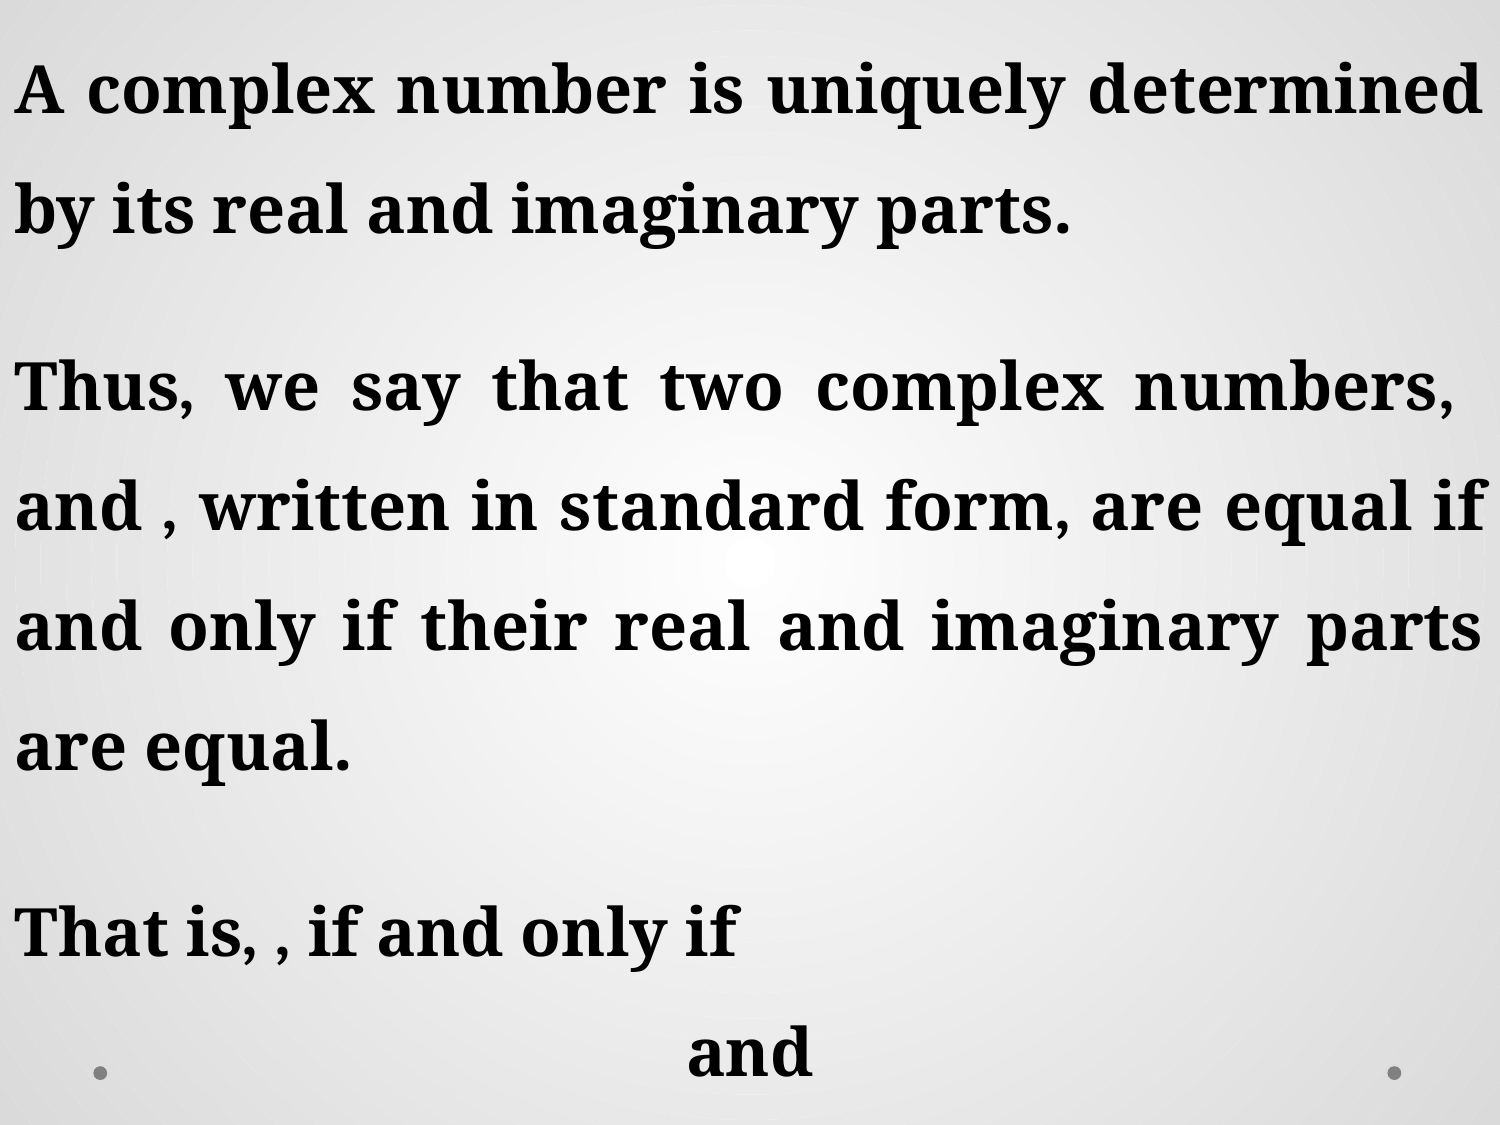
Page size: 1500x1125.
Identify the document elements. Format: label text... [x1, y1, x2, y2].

text_box A complex number is uniquely determined by its real and imaginary parts. [0, 0, 1500, 255]
